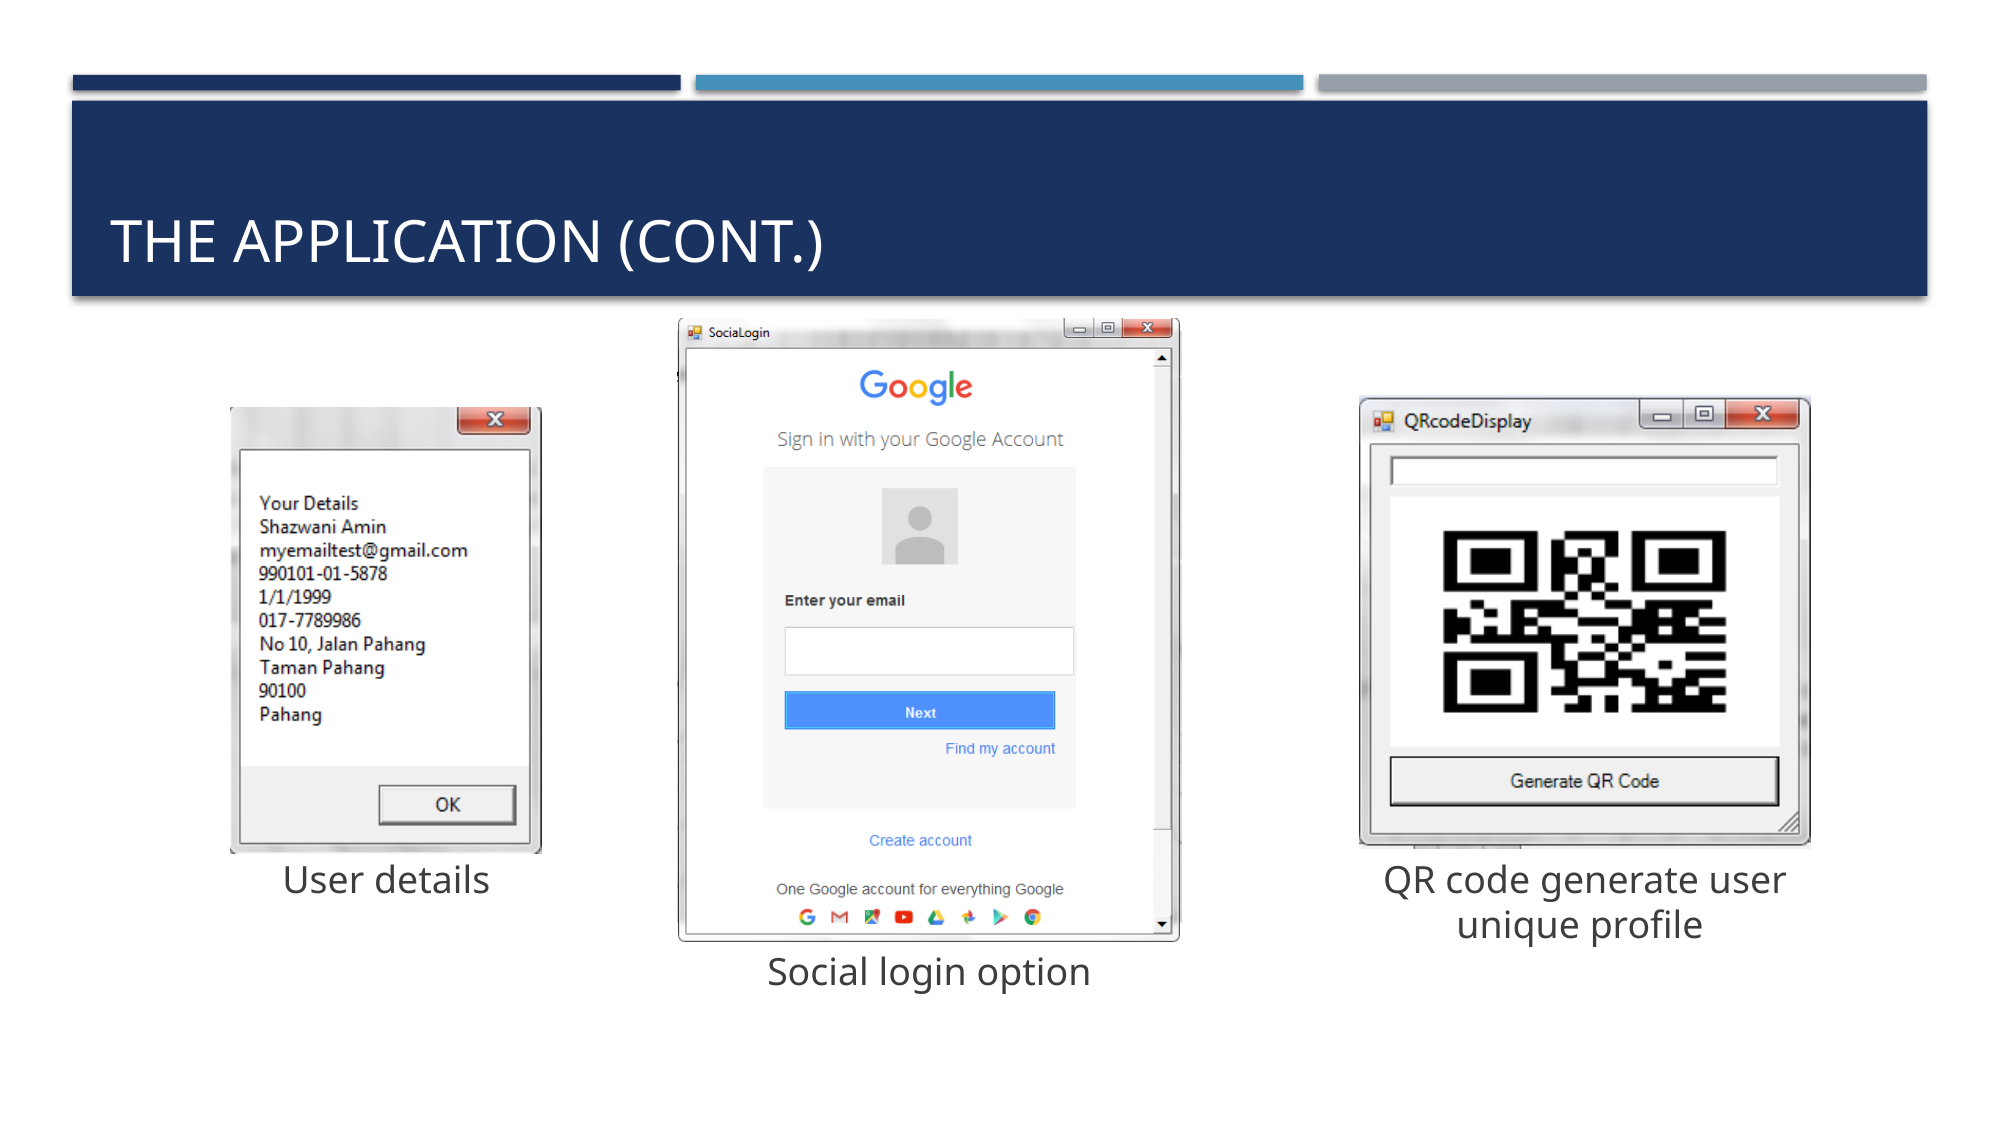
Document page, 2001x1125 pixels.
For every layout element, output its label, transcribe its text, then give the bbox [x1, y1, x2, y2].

picture [676, 318, 1183, 944]
text_box User details [147, 848, 625, 1034]
picture [1358, 395, 1812, 850]
title The application (cont.) [95, 115, 1905, 282]
text_box Social login option [691, 952, 1169, 1018]
text_box QR code generate user unique profile [1346, 848, 1824, 1034]
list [230, 406, 543, 855]
